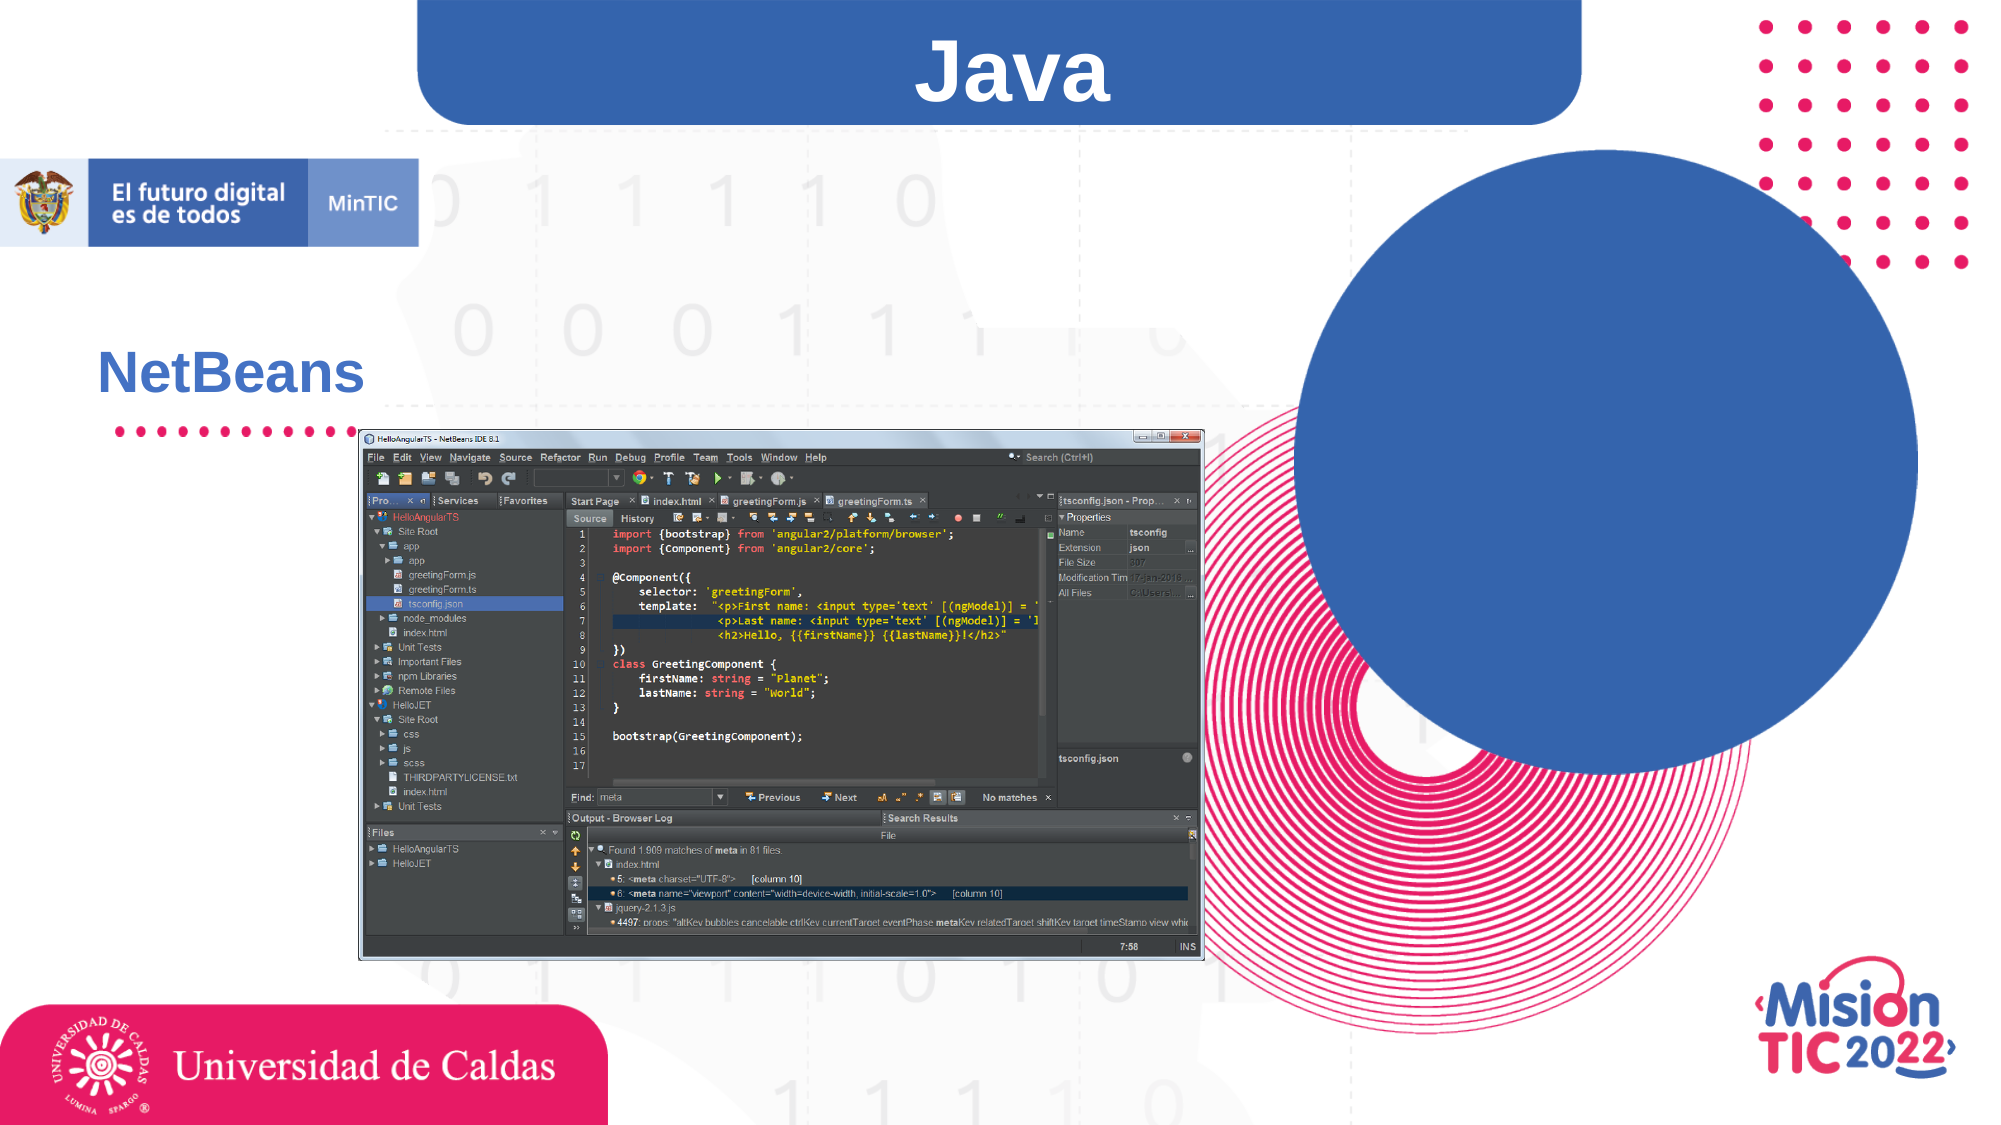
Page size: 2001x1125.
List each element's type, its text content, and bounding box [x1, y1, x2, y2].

picture [0, 0, 2000, 1125]
text_box Java [564, 17, 1461, 128]
text_box NetBeans [82, 318, 979, 430]
